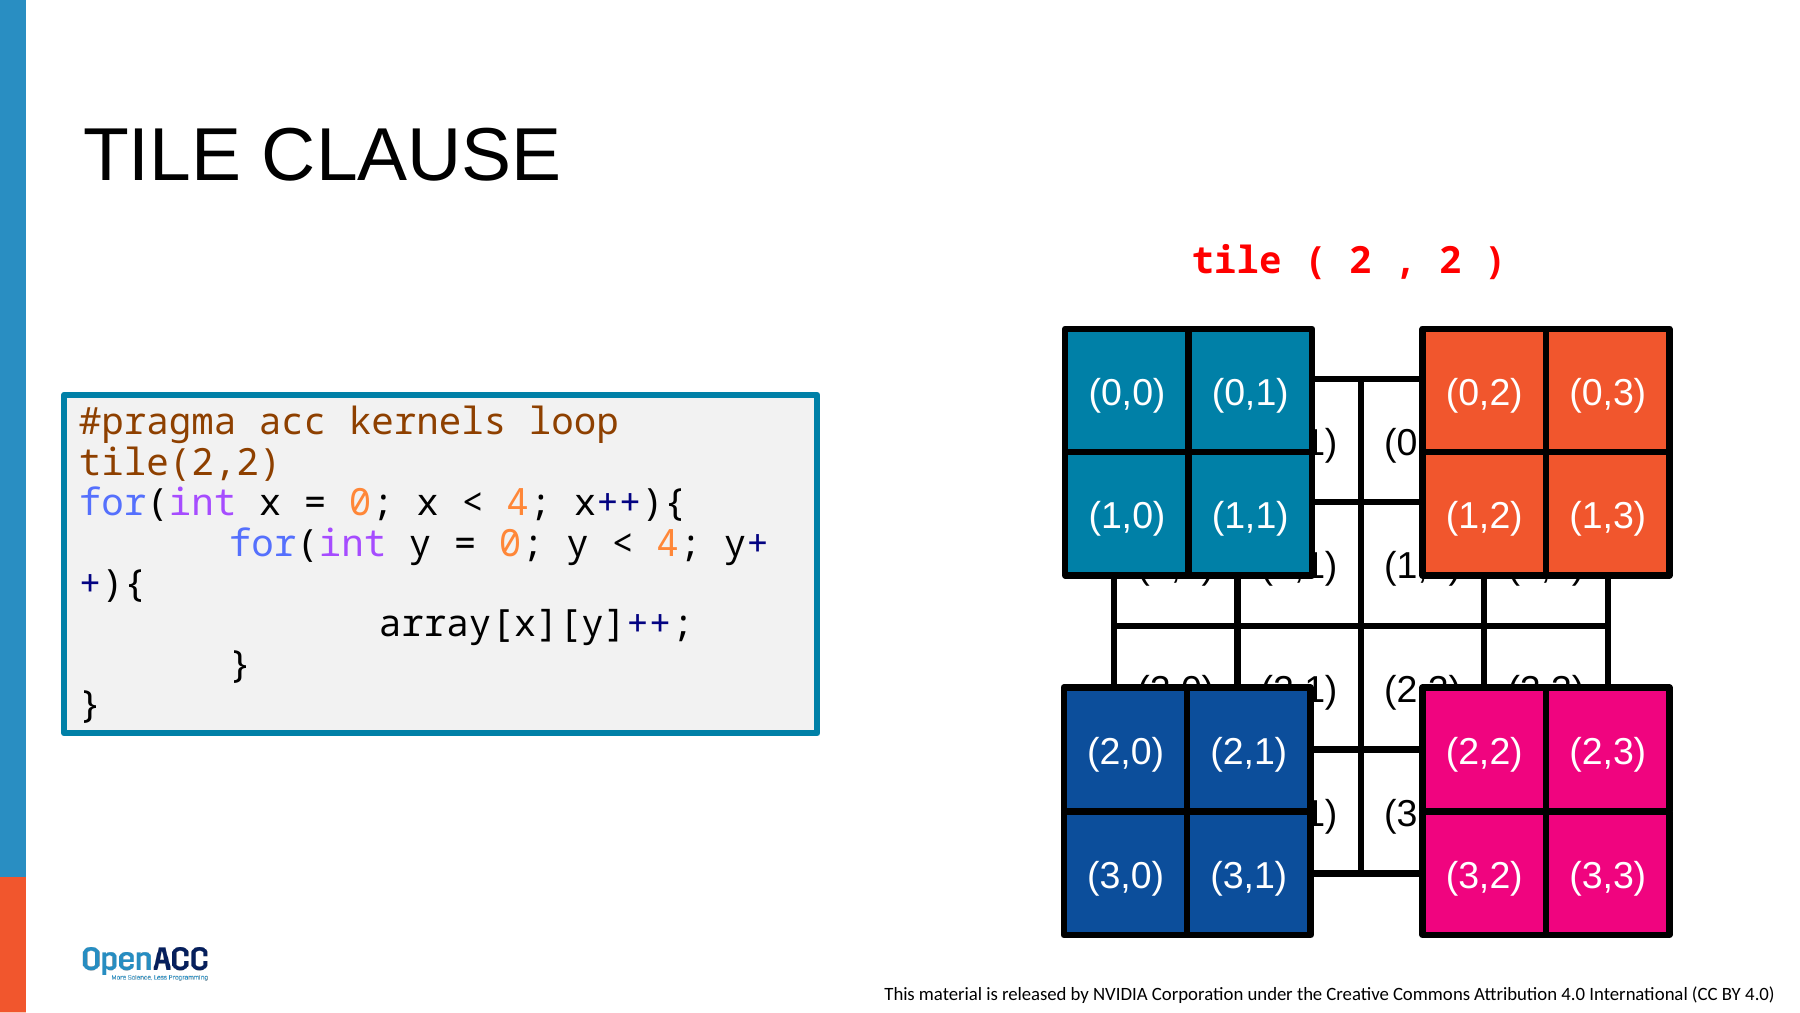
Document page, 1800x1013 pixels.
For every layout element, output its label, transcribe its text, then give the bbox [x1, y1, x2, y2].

text_box (0,0) [1063, 327, 1187, 450]
text_box (2,3) [1548, 685, 1672, 810]
text_box (0,3) [1548, 327, 1672, 450]
text_box (2,0) [1112, 624, 1235, 685]
text_box (1,0) [1112, 578, 1235, 624]
text_box (1,2) [1359, 500, 1486, 624]
text_box (2,3) [1486, 624, 1610, 685]
text_box (0,2) [1359, 377, 1420, 500]
text_box (2,1) [1185, 685, 1313, 810]
text_box (1,1) [1187, 450, 1314, 578]
text_box (0,1) [1314, 377, 1359, 500]
text_box (3,1) [1313, 748, 1359, 876]
text_box (3,0) [1062, 810, 1185, 937]
text_box (0,2) [1420, 327, 1548, 450]
text_box #pragma acc kernels loop tile(2,2) for(int x = 0; x < 4; x++){ for(int y = 0; y < 4; y++){ array[x][y]++; } } [62, 393, 819, 735]
text_box (1,3) [1486, 578, 1610, 624]
text_box (2,2) [1420, 685, 1548, 810]
picture [81, 946, 208, 981]
text_box (0,1) [1187, 327, 1314, 450]
text_box (2,1) [1235, 624, 1359, 748]
text_box tile ( 2 , 2 ) [1175, 231, 1524, 291]
title Tile clause [67, 106, 1705, 205]
text_box (1,0) [1063, 450, 1187, 578]
text_box (1,3) [1548, 450, 1672, 578]
text_box (3,2) [1420, 810, 1548, 937]
text_box (2,0) [1062, 685, 1185, 810]
text_box (1,1) [1235, 500, 1359, 624]
text_box (1,2) [1420, 450, 1548, 578]
text_box (3,1) [1185, 810, 1313, 937]
text_box (3,3) [1548, 810, 1672, 937]
text_box (3,2) [1359, 748, 1420, 876]
text_box (2,2) [1359, 624, 1486, 748]
